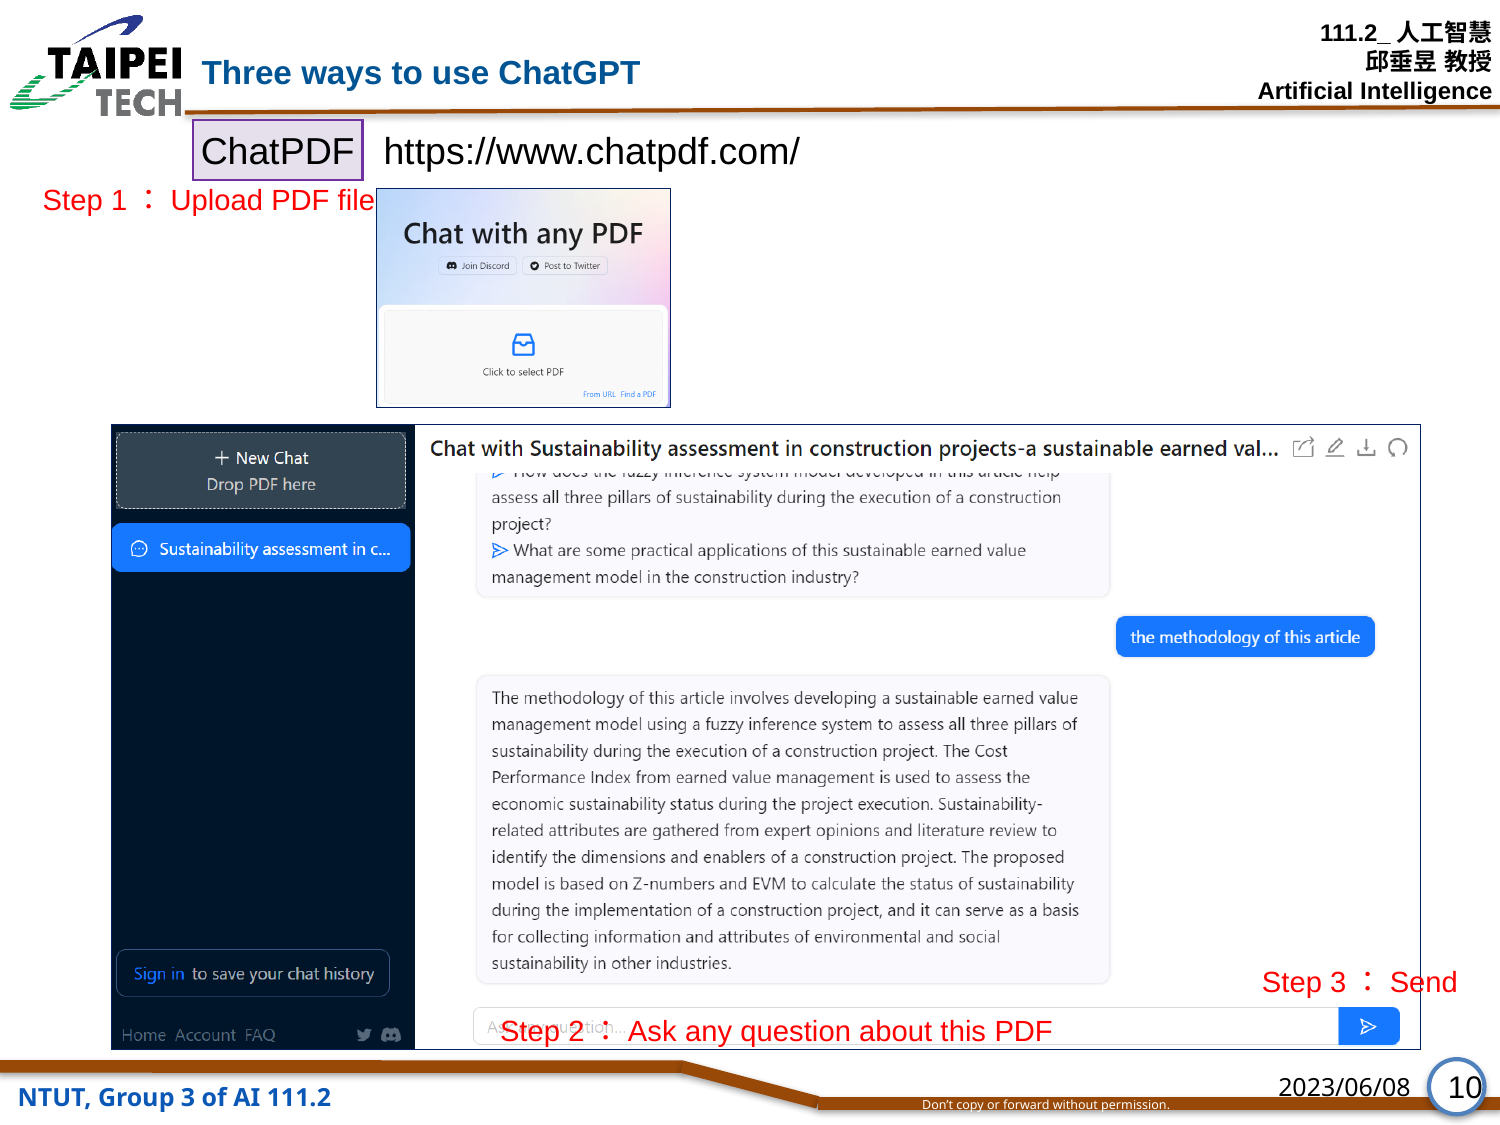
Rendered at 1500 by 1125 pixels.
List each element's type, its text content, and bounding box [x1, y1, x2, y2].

text_box Step 1：Upload PDF file [35, 173, 383, 224]
text_box https://www.chatpdf.com/ [368, 119, 816, 180]
picture [376, 188, 671, 408]
text_box ChatPDF [193, 119, 363, 173]
picture [10, 15, 181, 116]
text_box Step 3：Send [1425, 955, 1466, 1006]
text_box Three ways to use ChatGPT [194, 44, 649, 99]
slide_number 10 [1439, 1059, 1493, 1111]
picture [111, 424, 1421, 1050]
